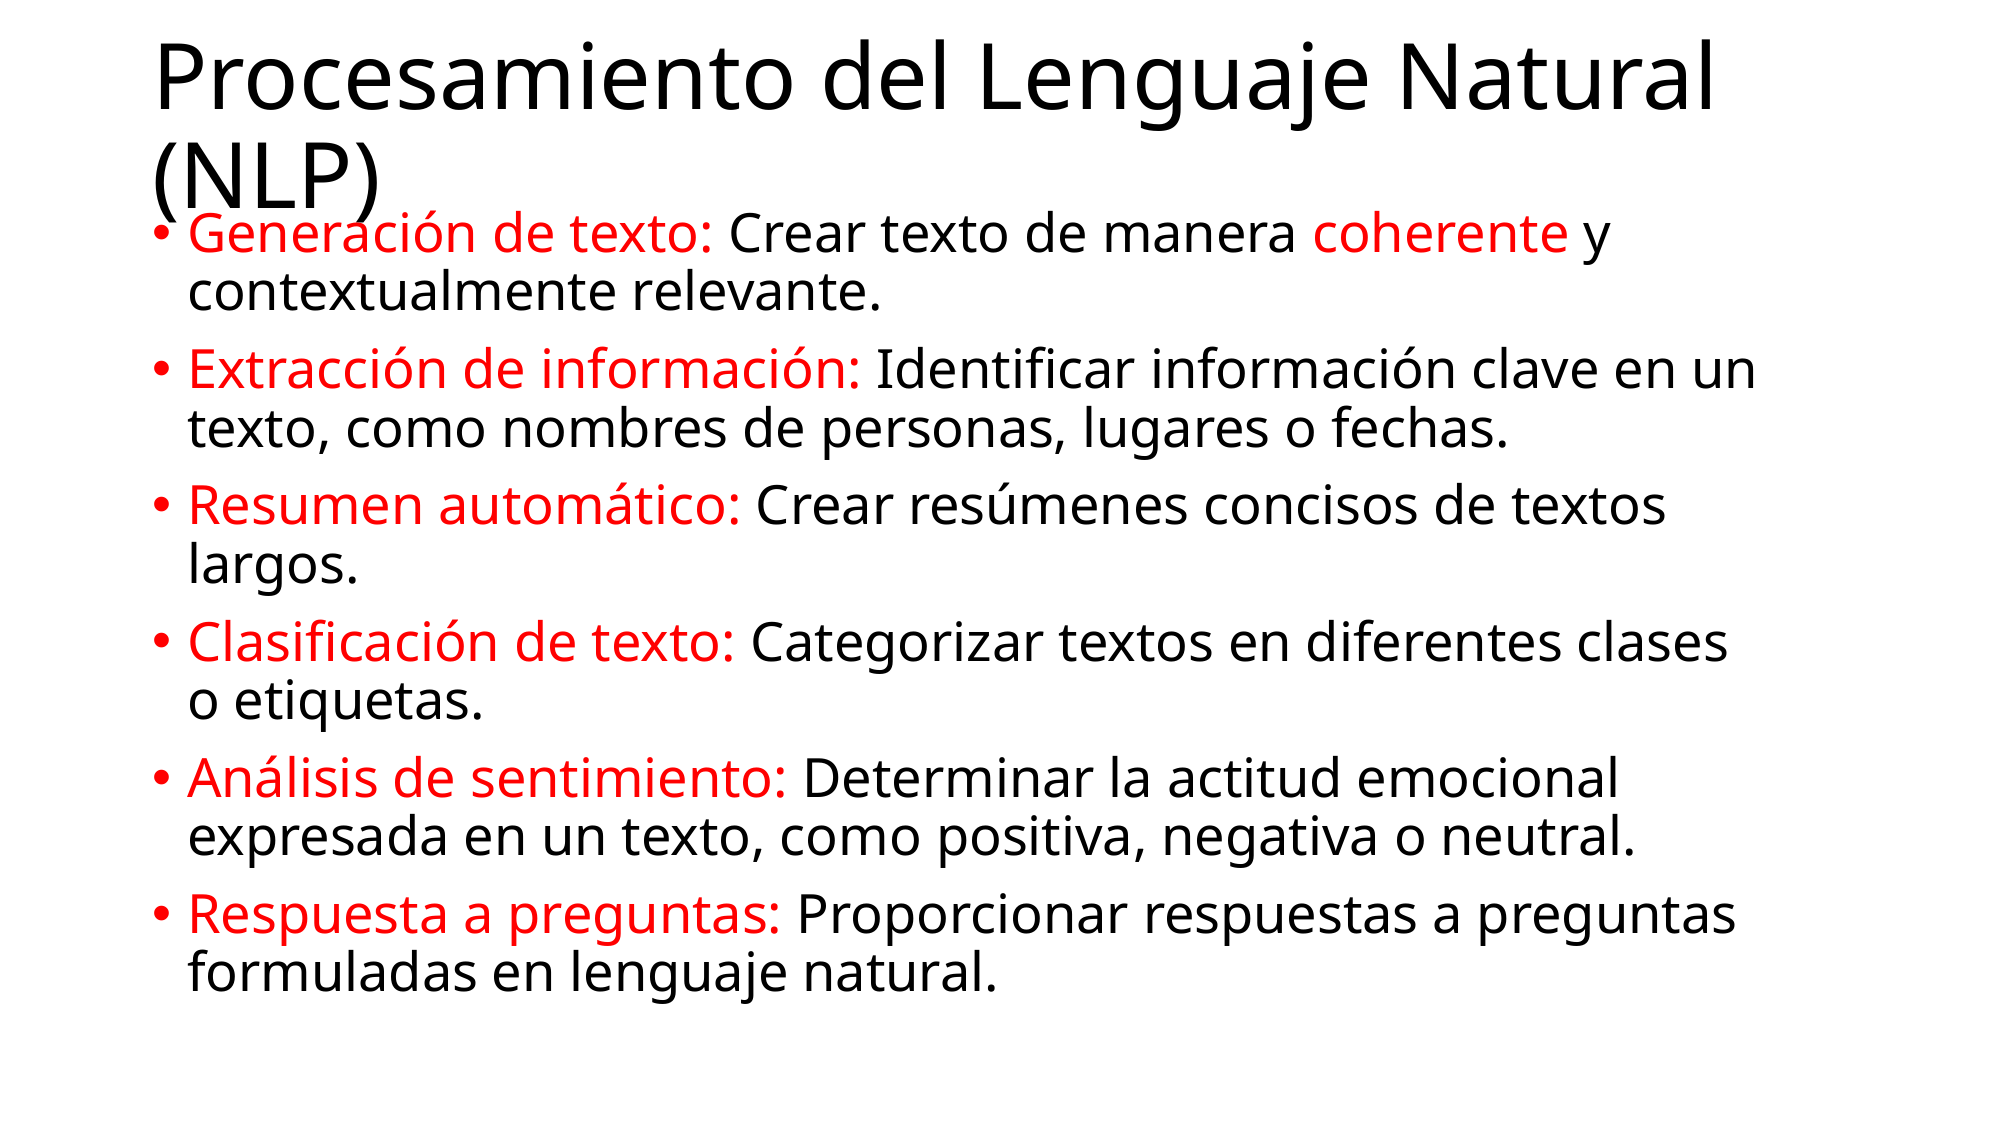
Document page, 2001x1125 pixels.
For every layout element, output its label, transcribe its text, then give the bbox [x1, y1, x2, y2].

title Procesamiento del Lenguaje Natural (NLP) [137, 59, 1863, 199]
list Generación de texto: Crear texto de manera coherente y contextualmente relevante. Extracción de información: Identificar información clave en un texto, como nombres de personas, lugares o fechas. Resumen automático: Crear resúmenes concisos de textos largos. Clasificación de texto: Categorizar textos en diferentes clases o etiquetas. Análisis de sentimiento: Determinar la actitud emocional expresada en un texto, como positiva, negativa o neutral. Respuesta a preguntas: Proporcionar respuestas a preguntas formuladas en lenguaje natural. [137, 198, 1785, 1014]
